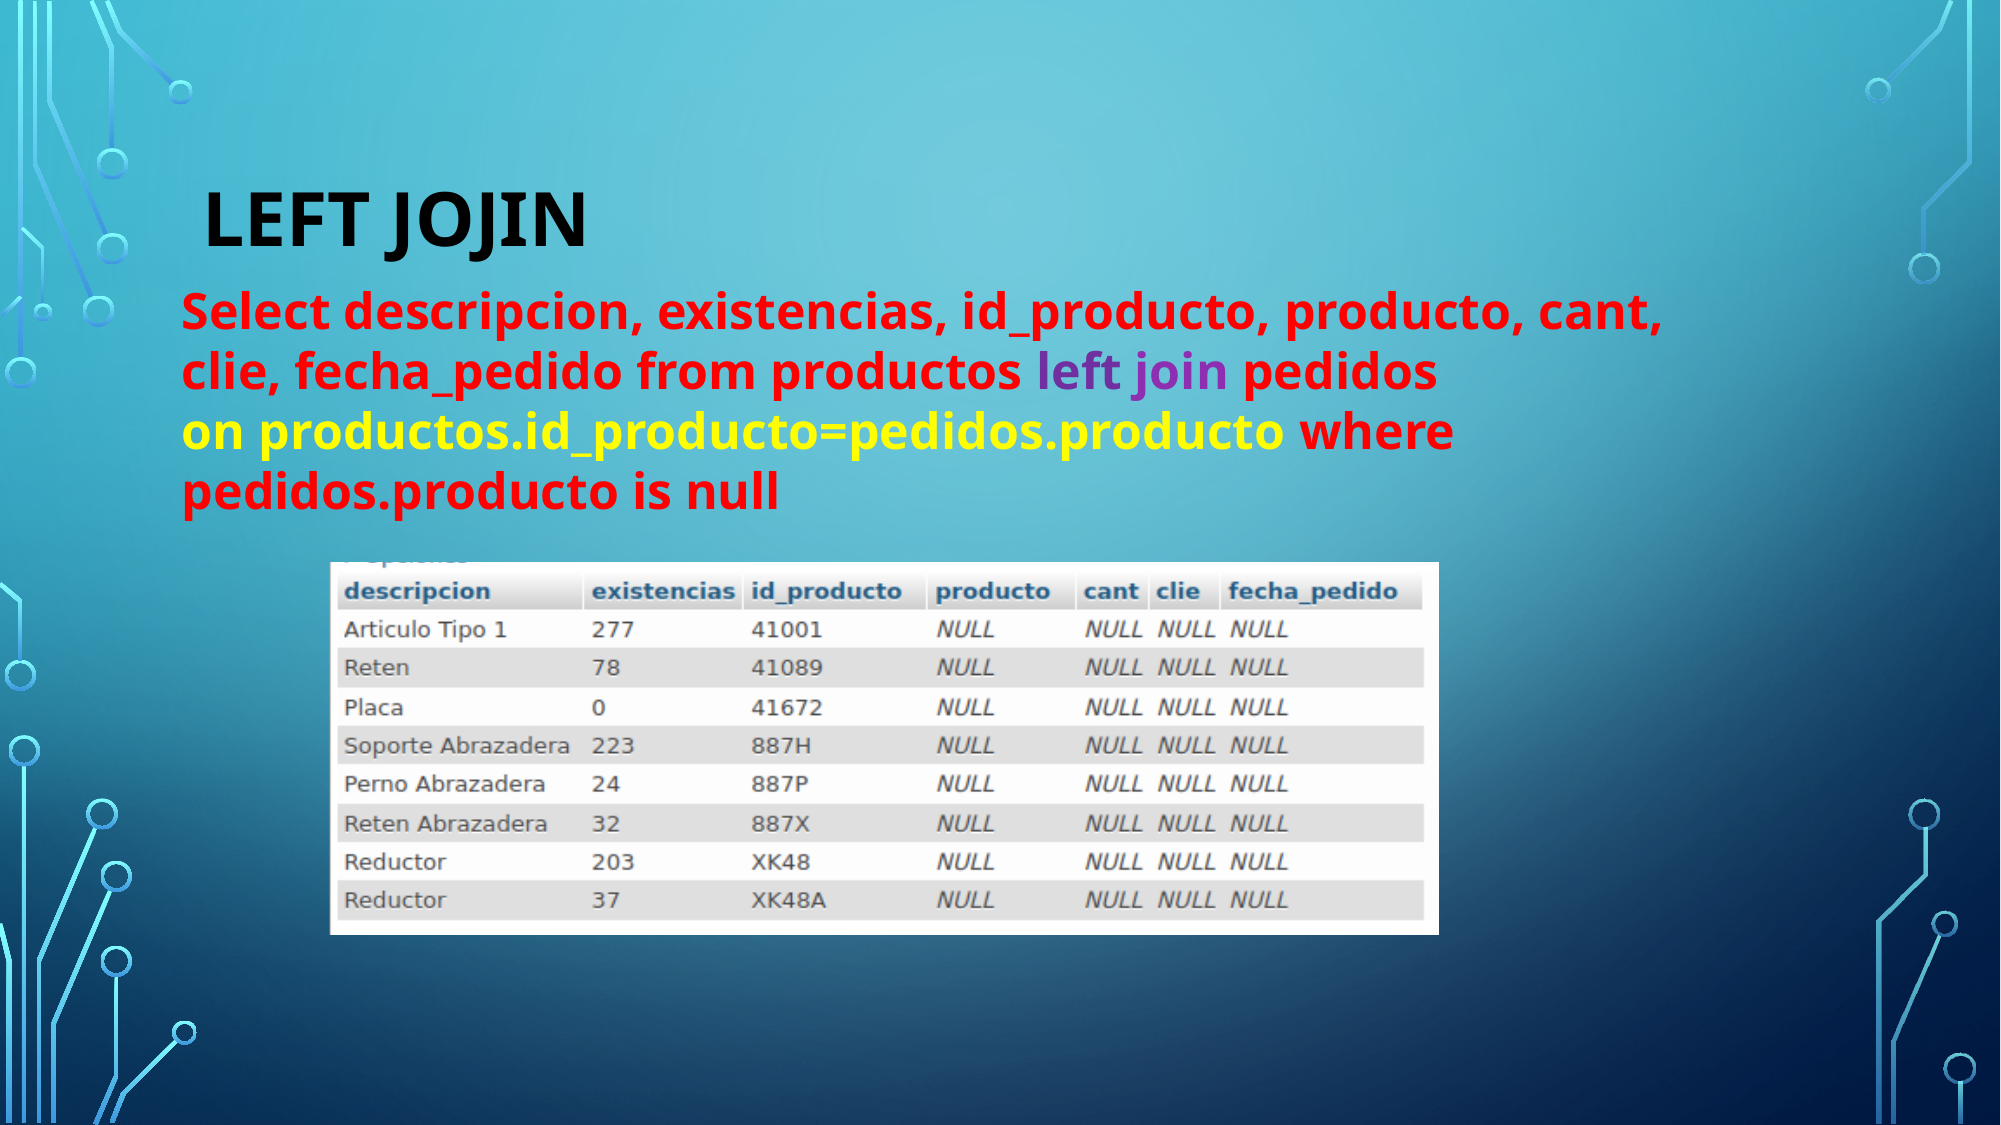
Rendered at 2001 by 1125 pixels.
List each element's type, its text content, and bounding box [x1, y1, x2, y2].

title Left jojin [187, 101, 1813, 344]
list Select descripcion, existencias, id_producto, producto, cant, clie, fecha_pedido from productos left join pedidos on productos.id_producto=pedidos.producto where pedidos.producto is null [166, 272, 1792, 853]
picture [329, 562, 1440, 935]
